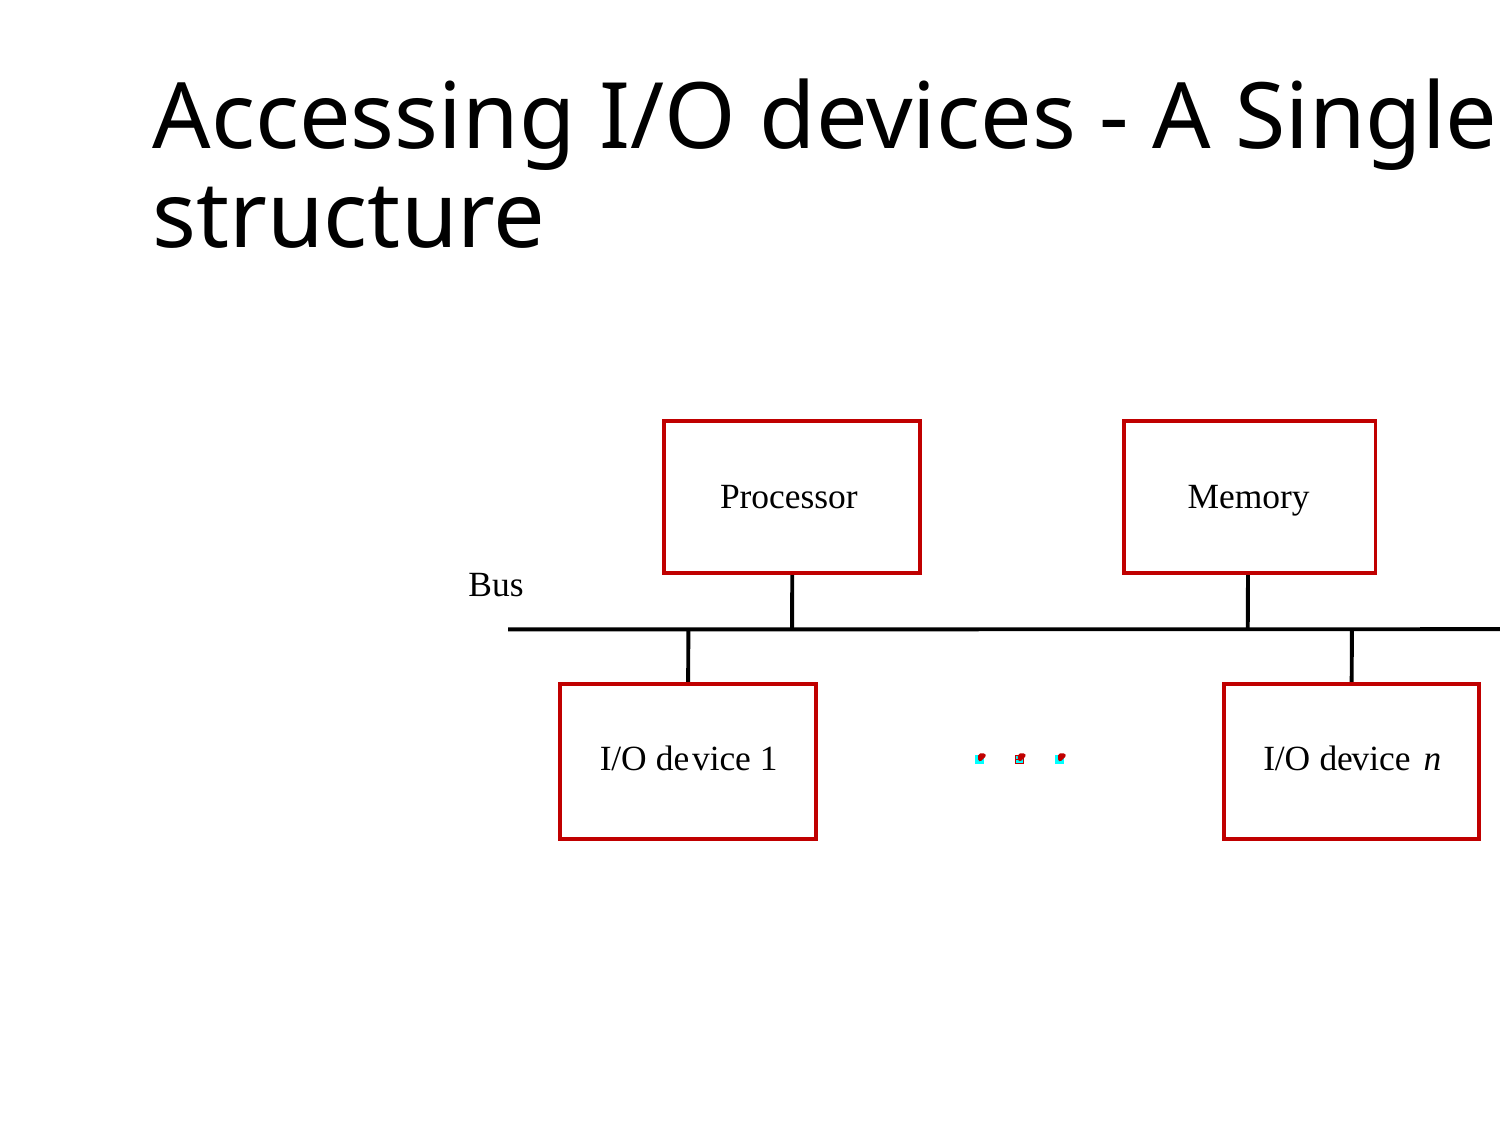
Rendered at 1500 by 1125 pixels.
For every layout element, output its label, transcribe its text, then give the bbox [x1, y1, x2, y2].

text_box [468, 420, 1500, 840]
title Accessing I/O devices - A Single bus structure [137, 59, 1500, 278]
